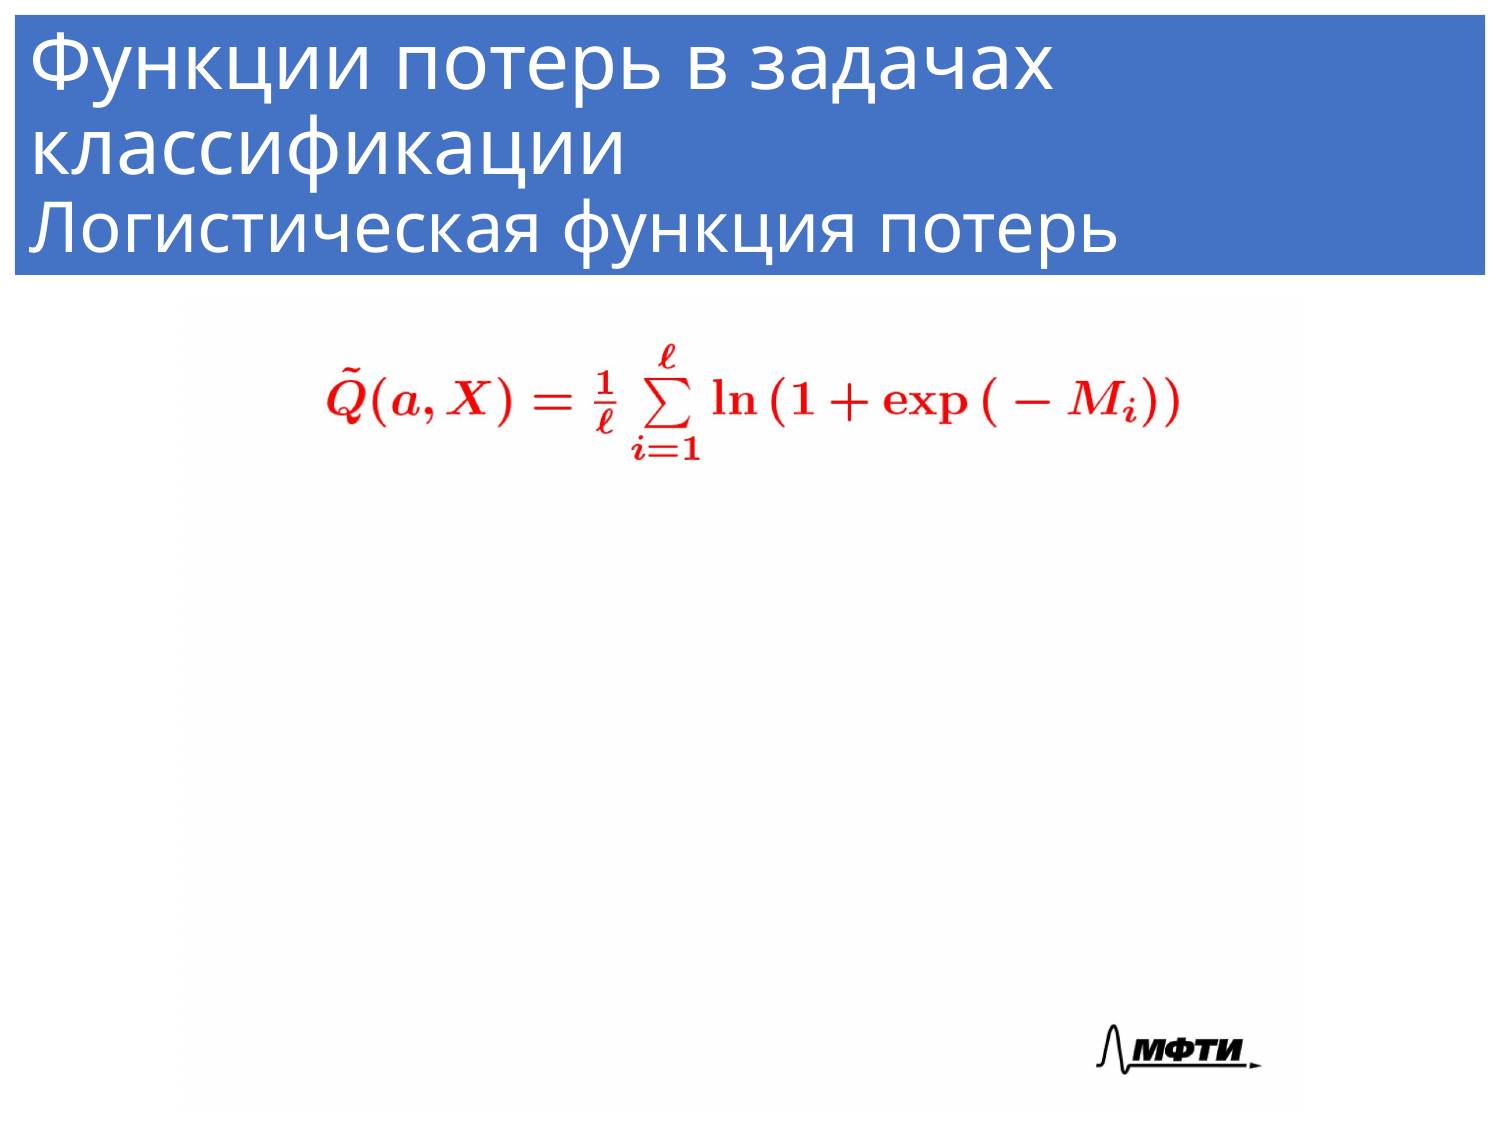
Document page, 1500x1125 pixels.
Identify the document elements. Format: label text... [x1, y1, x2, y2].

title Функции потерь в задачах классификации Логистическая функция потерь [14, 14, 1486, 275]
picture [177, 295, 1306, 1111]
